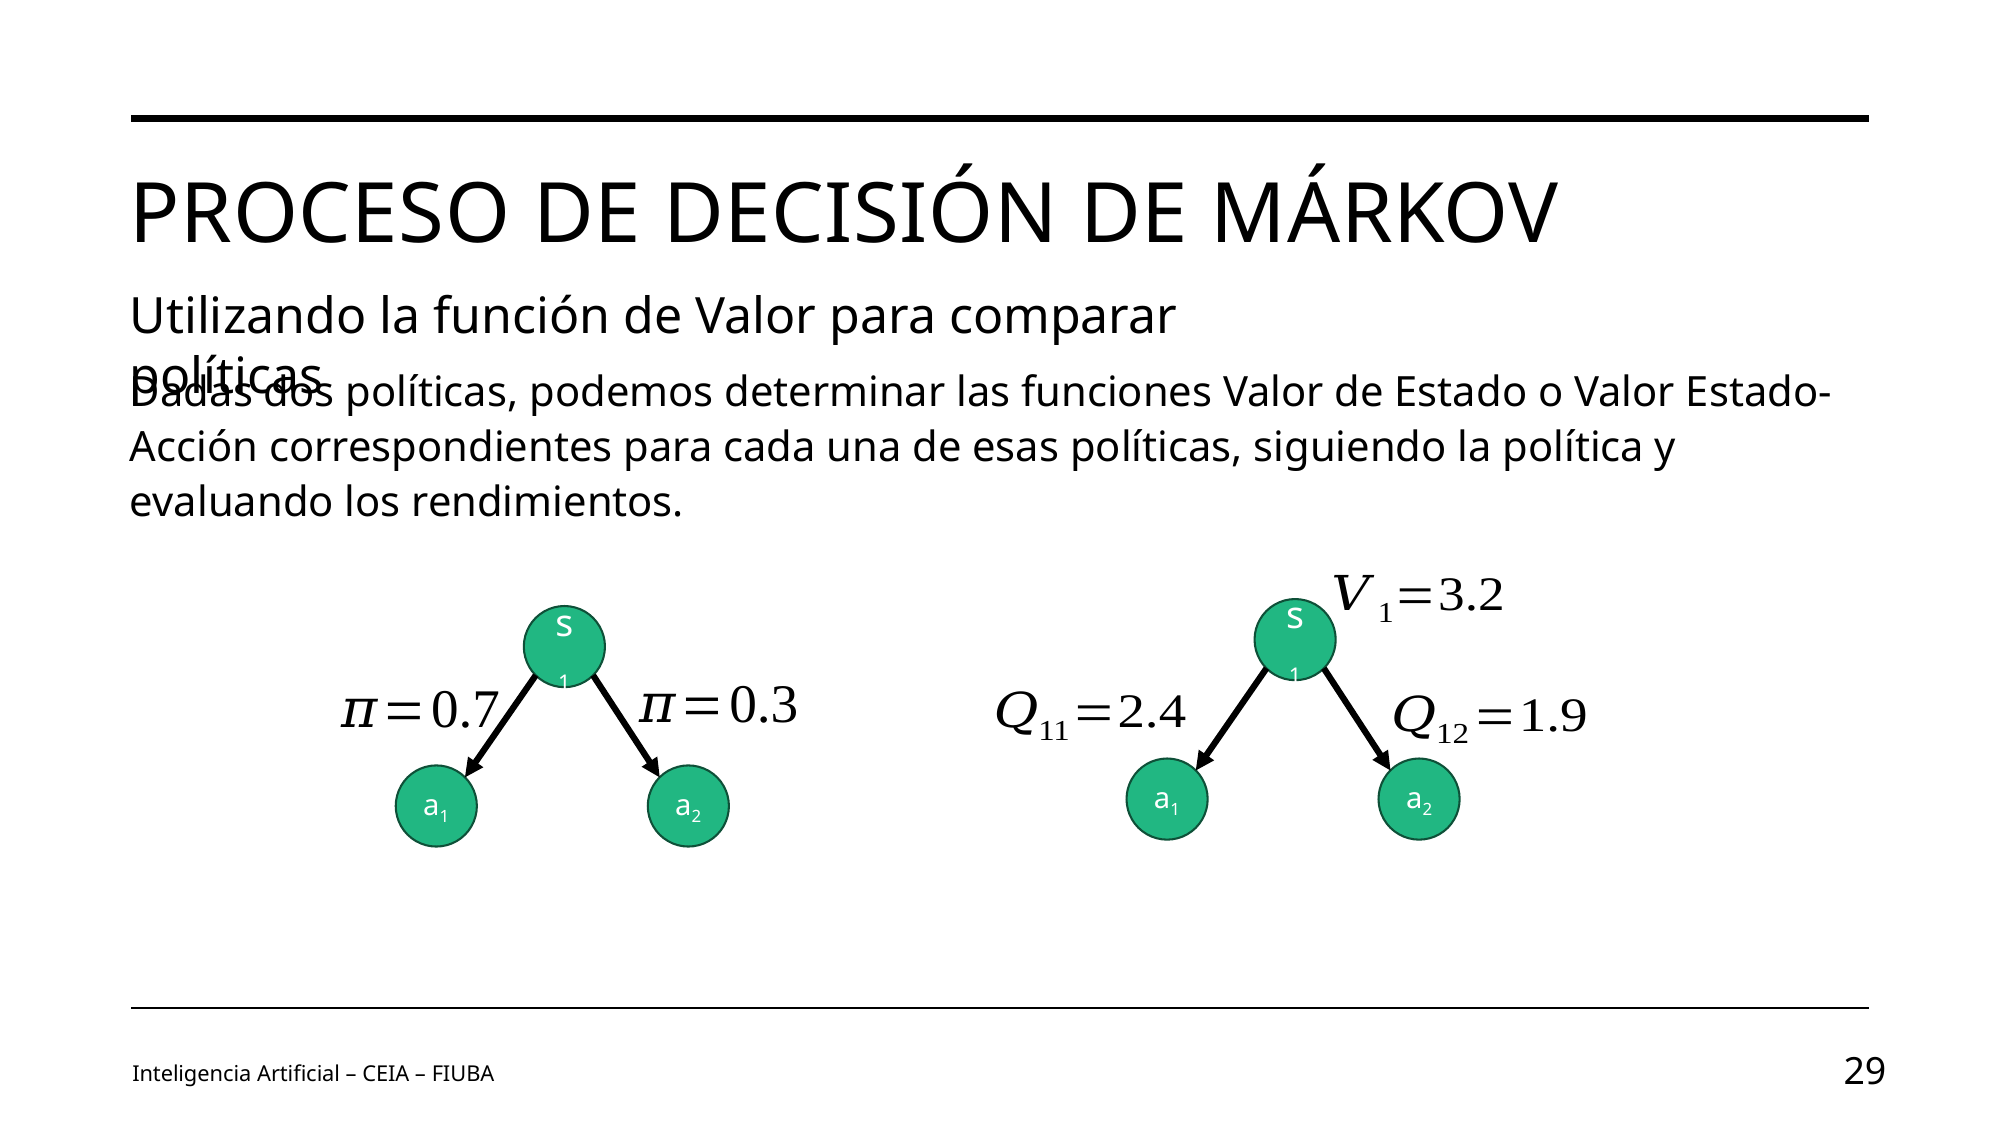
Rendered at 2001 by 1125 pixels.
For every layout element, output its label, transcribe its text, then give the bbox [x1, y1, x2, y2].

text_box a1 [394, 764, 478, 848]
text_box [1195, 668, 1267, 771]
text_box s1 [1253, 598, 1337, 682]
text_box Utilizando la función de Valor para comparar políticas [114, 275, 1377, 411]
title Proceso de decisión de Márkov [114, 151, 1869, 352]
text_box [1323, 668, 1391, 771]
slide_number 29 [1791, 1042, 1902, 1103]
list Dadas dos políticas, podemos determinar las funciones Valor de Estado o Valor Estado-Acción correspondientes para cada una de esas políticas, siguiendo la política y evaluando los rendimientos. [114, 352, 1869, 999]
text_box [465, 675, 536, 778]
text_box a2 [1377, 757, 1461, 841]
text_box s1 [522, 604, 606, 689]
text_box a1 [1125, 757, 1209, 841]
footer Inteligencia Artificial – CEIA – FIUBA [117, 1042, 862, 1103]
text_box a2 [646, 764, 730, 848]
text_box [592, 675, 660, 778]
